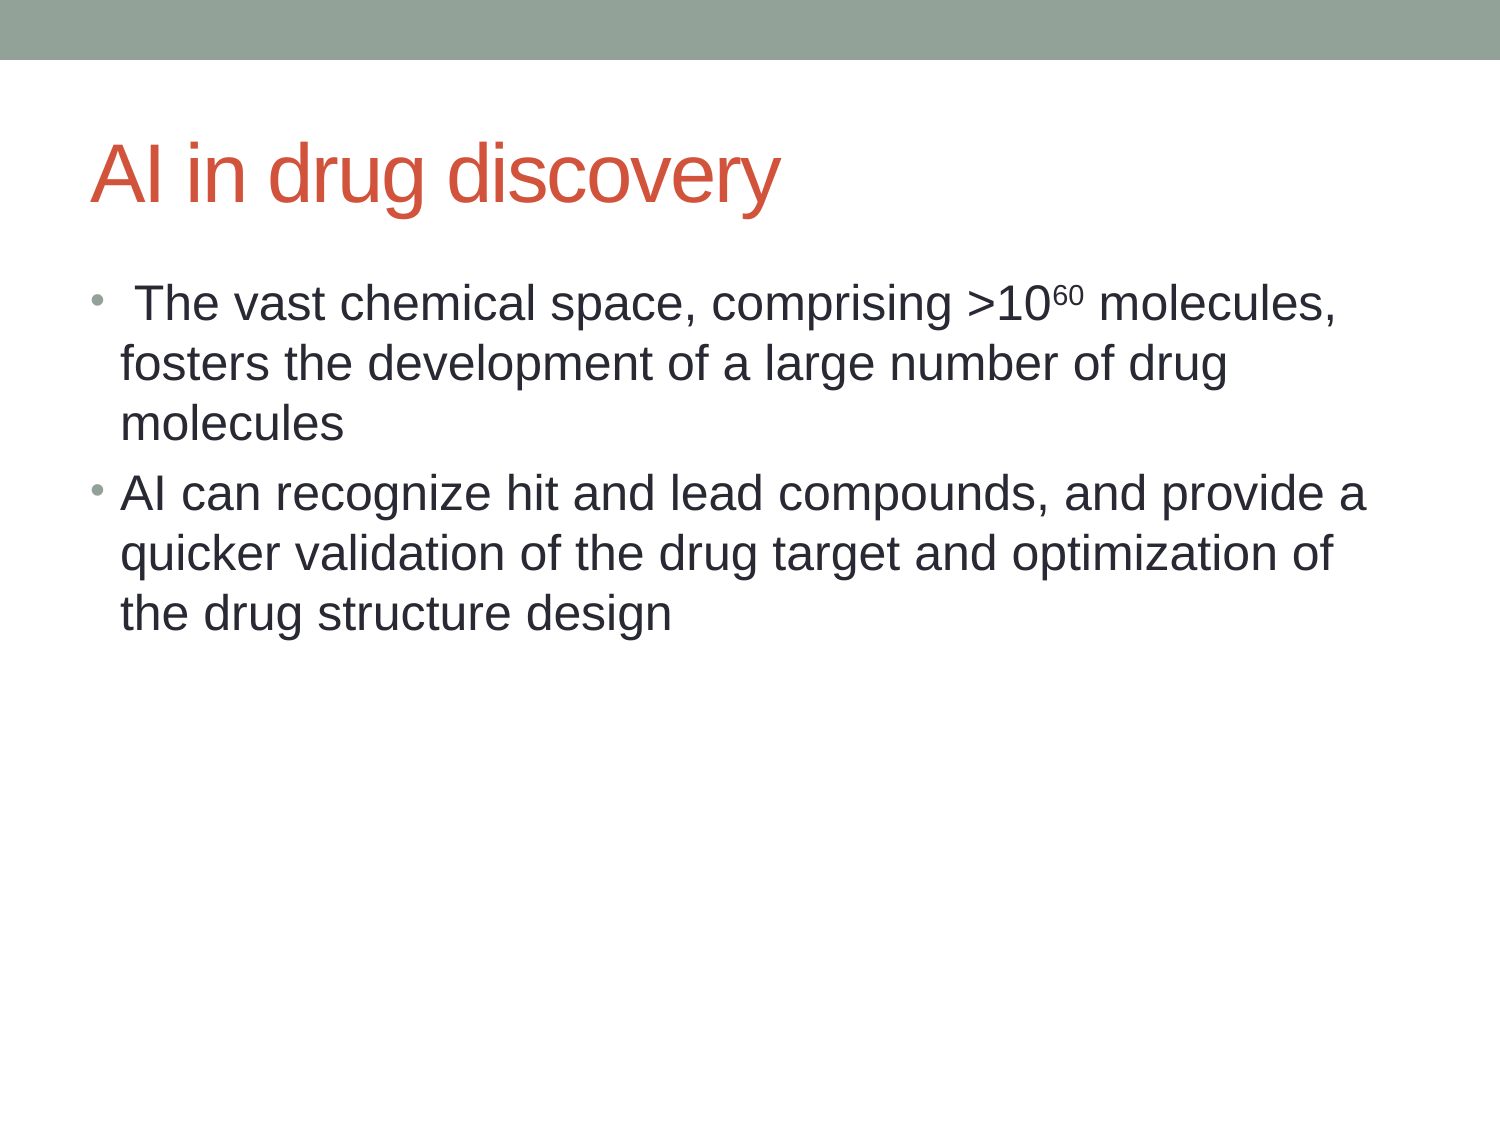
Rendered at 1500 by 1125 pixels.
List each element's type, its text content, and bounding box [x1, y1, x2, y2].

title AI in drug discovery [75, 87, 1425, 250]
list The vast chemical space, comprising >1060 molecules, fosters the development of a large number of drug molecules AI can recognize hit and lead compounds, and provide a quicker validation of the drug target and optimization of the drug structure design [75, 262, 1425, 1063]
